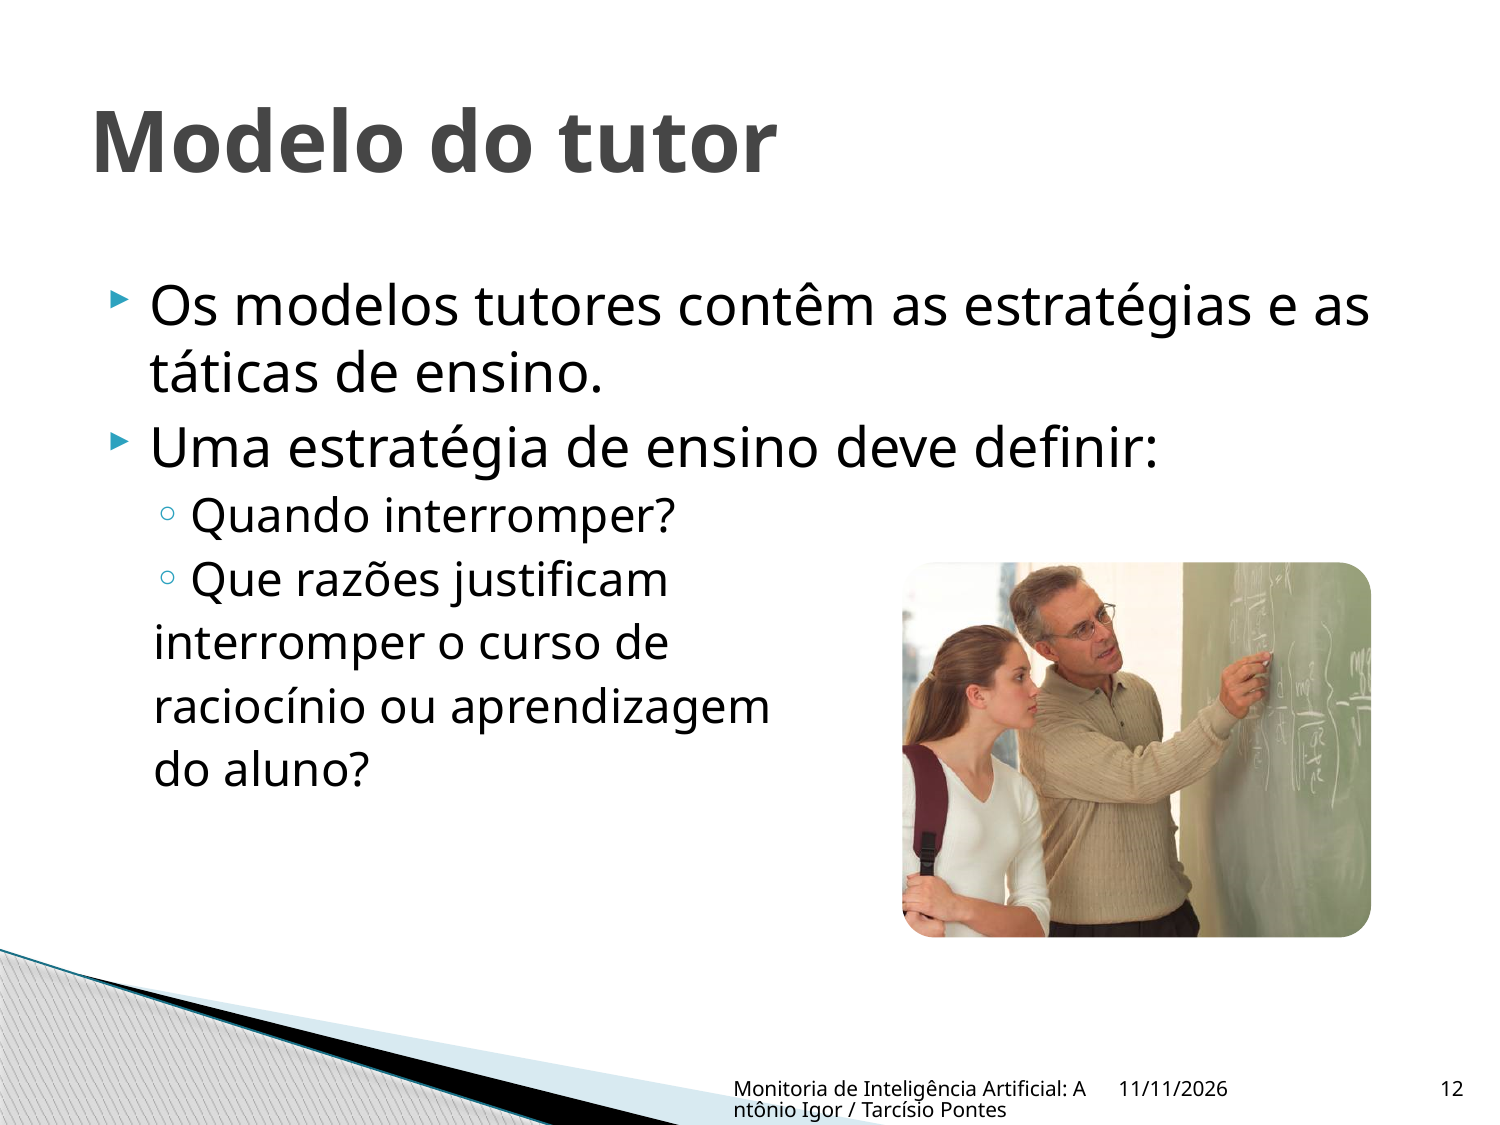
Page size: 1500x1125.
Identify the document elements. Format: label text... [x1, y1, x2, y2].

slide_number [1105, 1051, 1418, 1112]
picture [902, 562, 1372, 938]
title Modelo do tutor [75, 45, 1425, 233]
footer Monitoria de Inteligência Artificial: Antônio Igor / Tarcísio Pontes [718, 1051, 1105, 1112]
list Os modelos tutores contêm as estratégias e as táticas de ensino. Uma estratégia de ensino deve definir: Quando interromper? Que razões justificam interromper o curso de raciocínio ou aprendizagem do aluno? [75, 262, 1454, 809]
slide_number 12 [1418, 1051, 1479, 1112]
